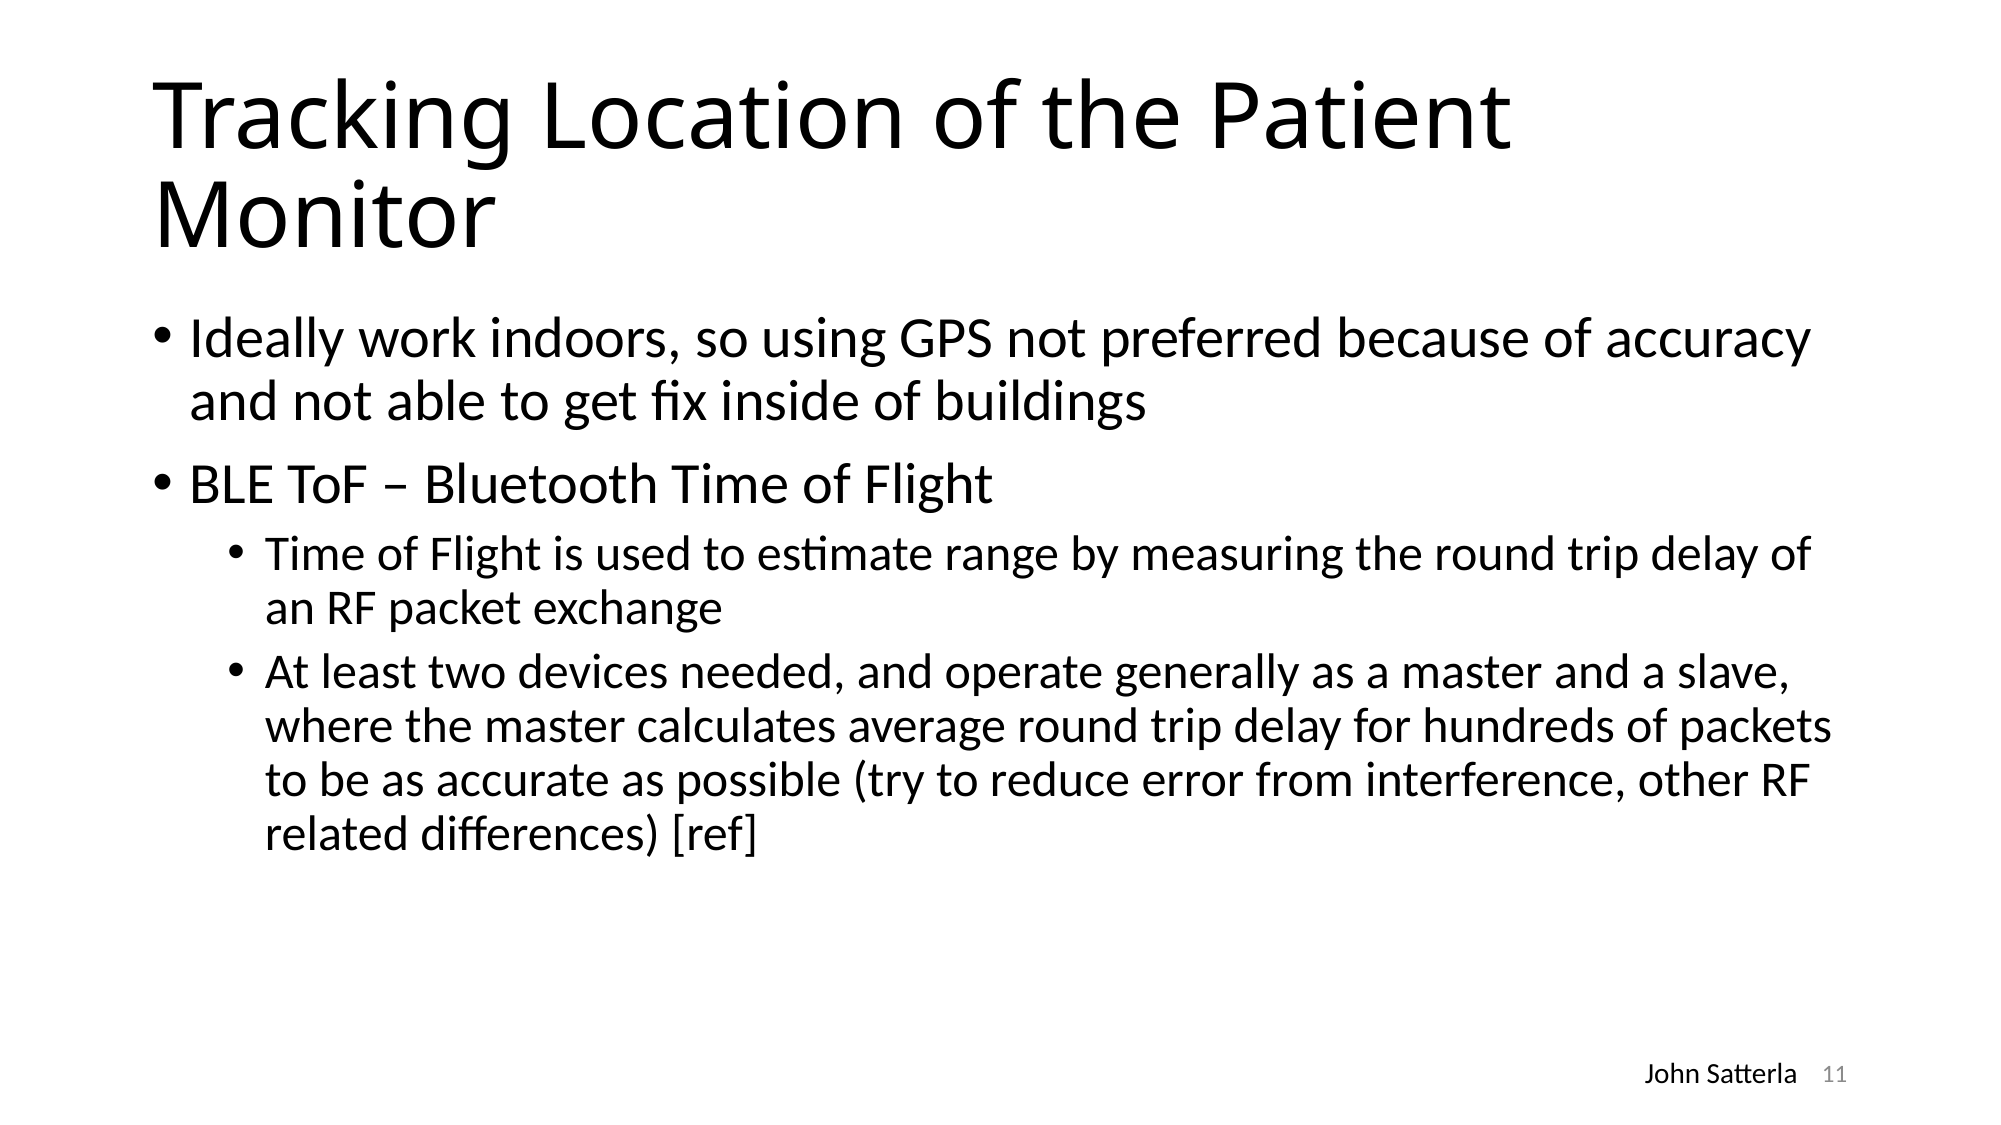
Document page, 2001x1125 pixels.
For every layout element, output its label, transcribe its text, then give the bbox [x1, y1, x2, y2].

slide_number 11 [1412, 1042, 1863, 1103]
title Tracking Location of the Patient Monitor [137, 59, 1863, 278]
list Ideally work indoors, so using GPS not preferred because of accuracy and not able to get fix inside of buildings BLE ToF – Bluetooth Time of Flight Time of Flight is used to estimate range by measuring the round trip delay of an RF packet exchange At least two devices needed, and operate generally as a master and a slave, where the master calculates average round trip delay for hundreds of packets to be as accurate as possible (try to reduce error from interference, other RF related differences) [ref] [137, 299, 1863, 1014]
text_box John Satterla [1617, 1047, 1826, 1098]
